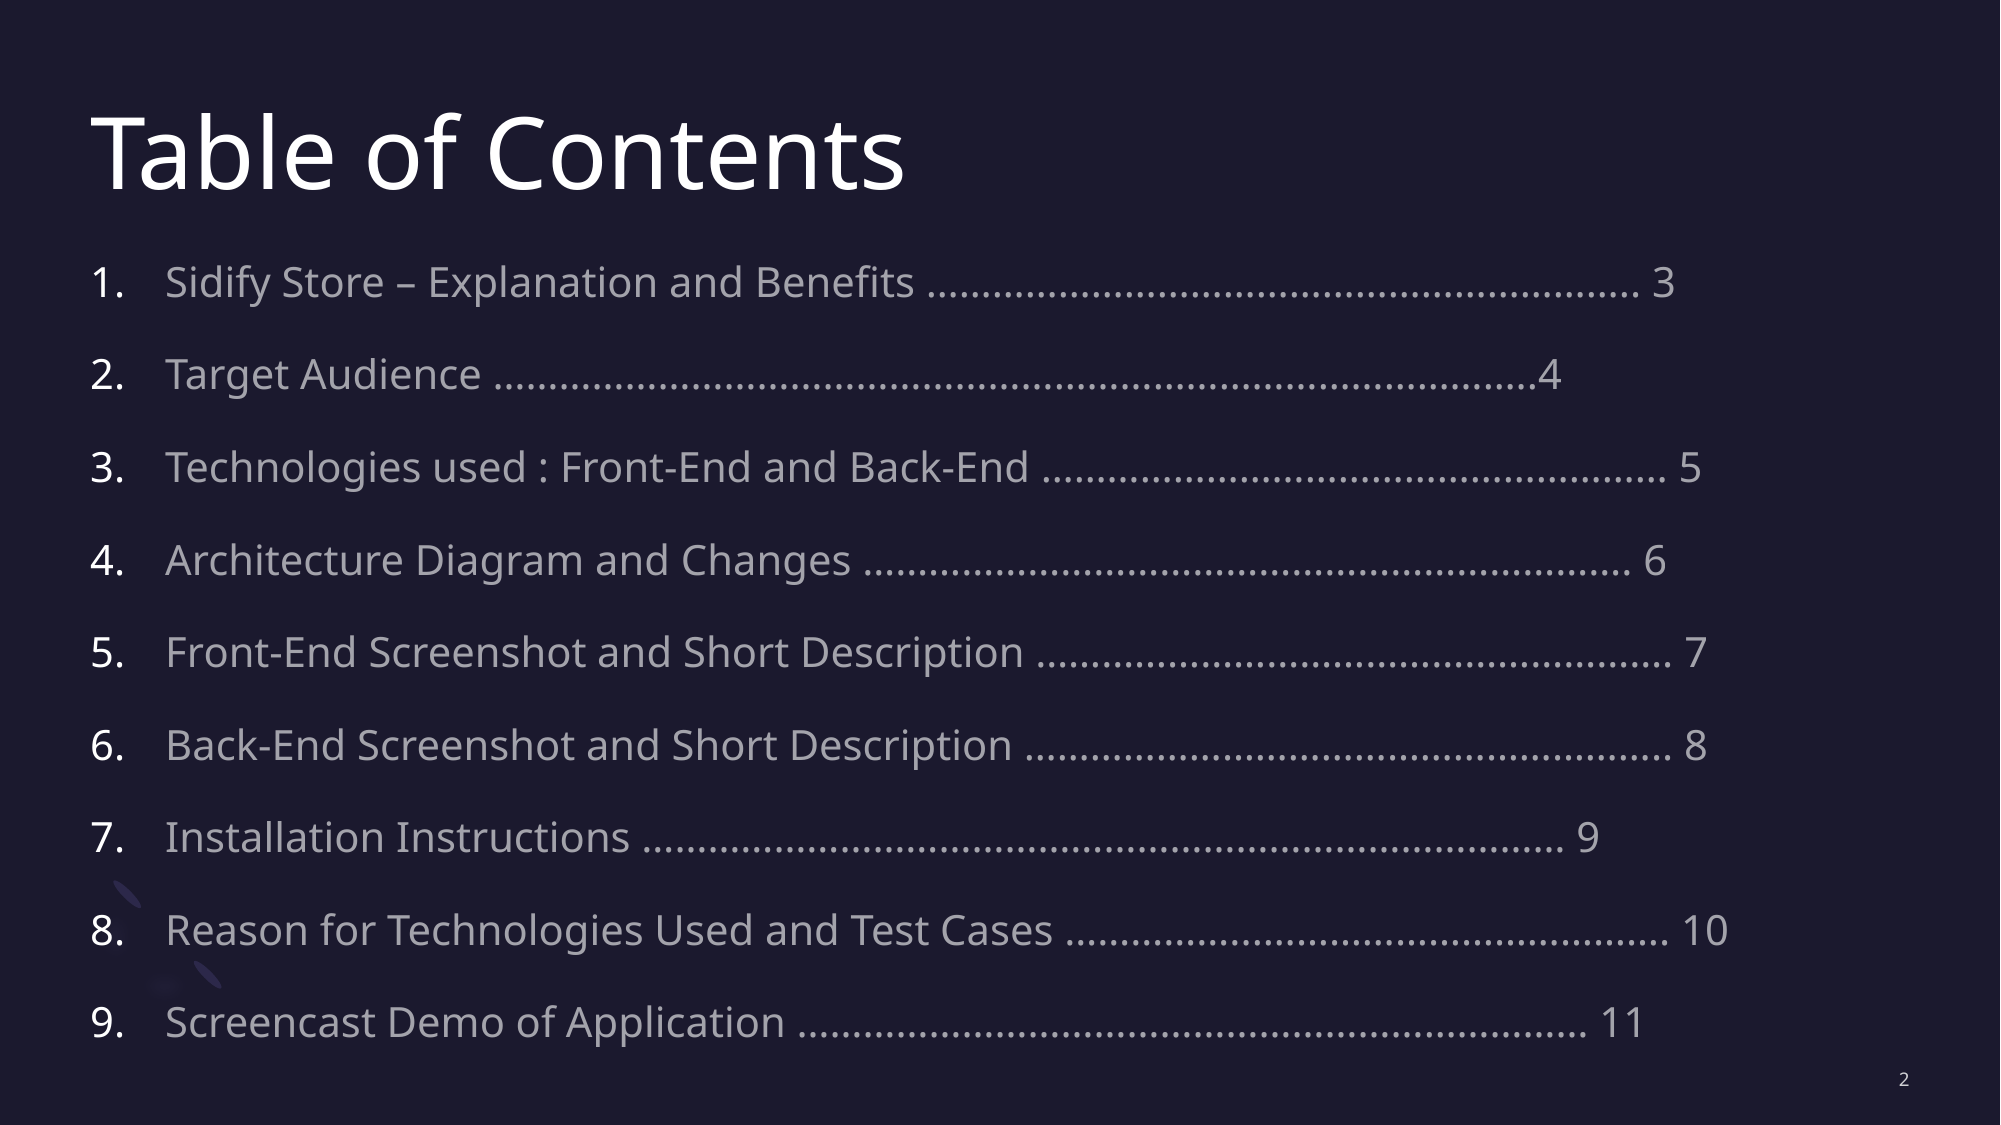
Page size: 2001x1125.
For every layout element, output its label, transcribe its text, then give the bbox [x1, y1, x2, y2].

title Table of Contents [90, 90, 1910, 250]
slide_number 2 [1632, 1067, 1910, 1093]
list Sidify Store – Explanation and Benefits ……………………………………………………….. 3 Target Audience …………………………………………………………………………………..4 Technologies used : Front-End and Back-End ………………………………………………… 5 Architecture Diagram and Changes ……………………………………………………………. 6 Front-End Screenshot and Short Description …………………………………………………. 7 Back-End Screenshot and Short Description ………………………………………………….. 8 Installation Instructions ………………………………………………………………………… 9 Reason for Technologies Used and Test Cases ……………...………………………………. 10 Screencast Demo of Application ……………………………………………………………… 11 [90, 250, 1910, 1084]
